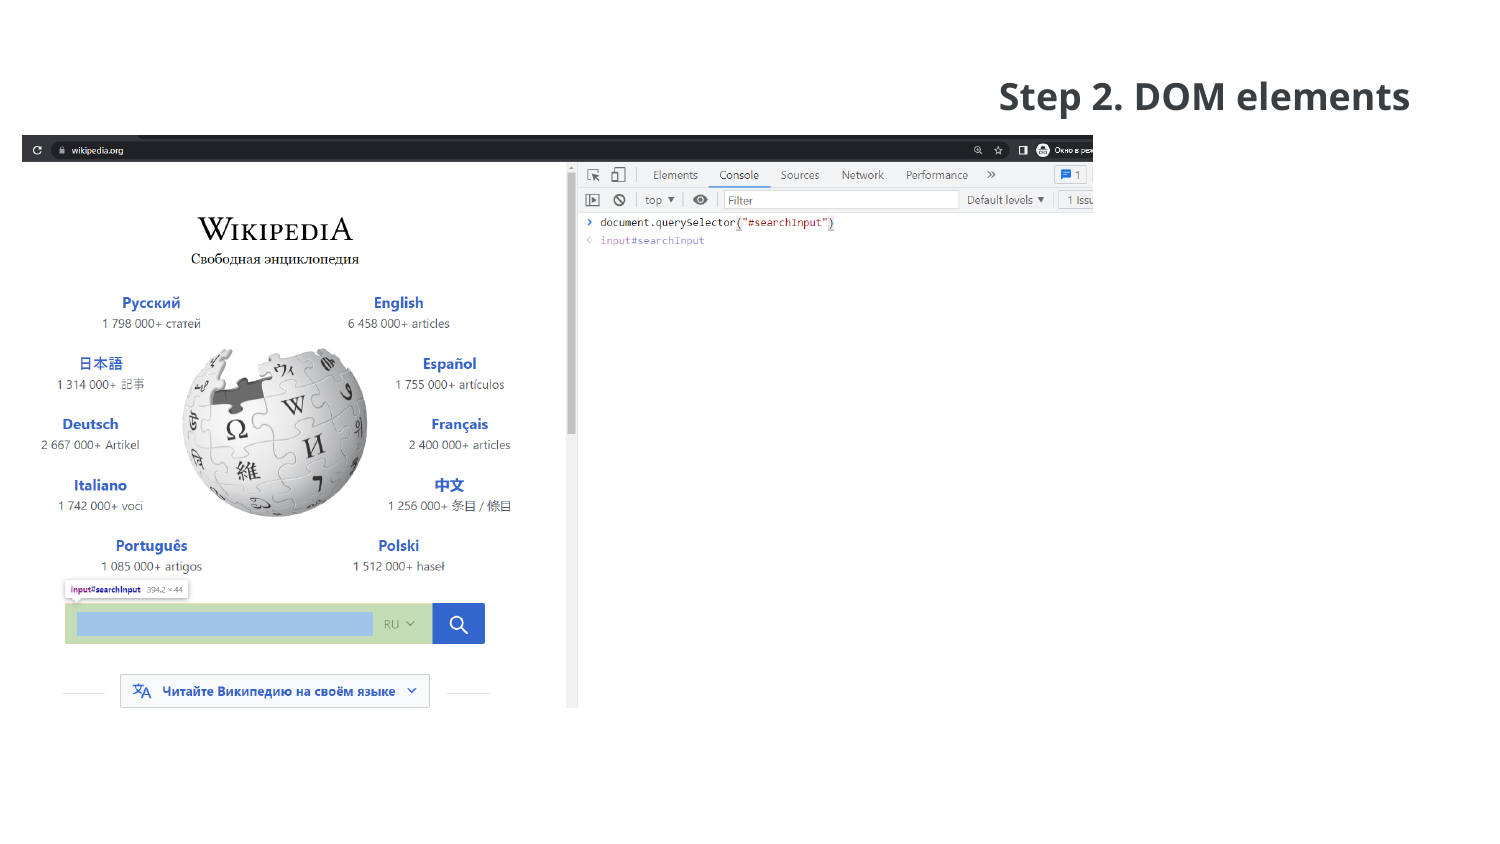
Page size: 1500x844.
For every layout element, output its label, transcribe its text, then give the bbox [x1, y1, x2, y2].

text_box Step 2. DOM elements [912, 57, 1426, 136]
picture [22, 135, 1093, 708]
